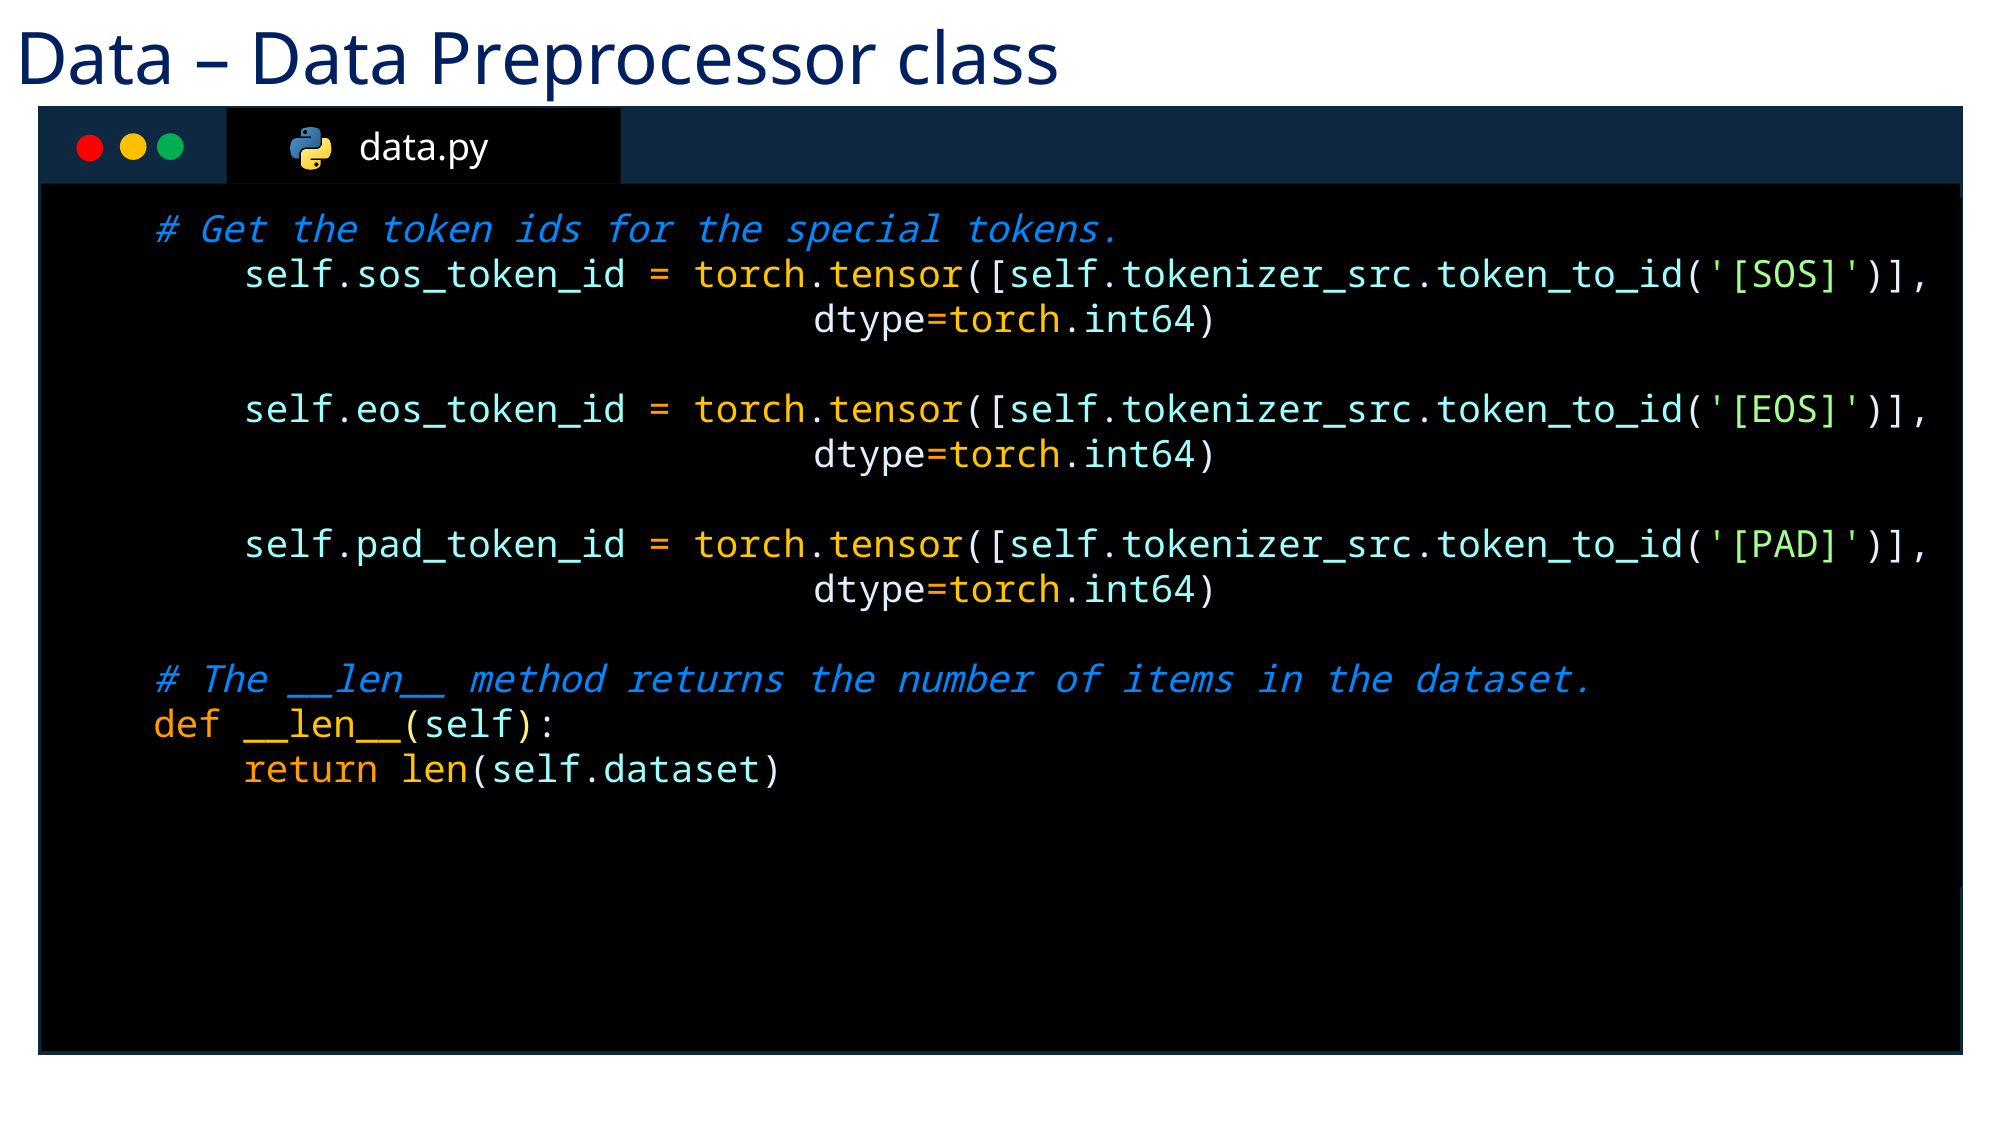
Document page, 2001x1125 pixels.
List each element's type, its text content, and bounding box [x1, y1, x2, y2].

text_box [37, 106, 225, 185]
text_box data.py [225, 106, 622, 185]
text_box [38, 185, 1963, 1055]
picture [289, 127, 334, 175]
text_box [75, 132, 185, 162]
text_box Data – Data Preprocessor class [0, 13, 1361, 108]
text_box [622, 106, 1963, 185]
text_box # Get the token ids for the special tokens. self.sos_token_id = torch.tensor([self.tokenizer_src.token_to_id('[SOS]')], dtype=torch.int64) self.eos_token_id = torch.tensor([self.tokenizer_src.token_to_id('[EOS]')], dtype=torch.int64) self.pad_token_id = torch.tensor([self.tokenizer_src.token_to_id('[PAD]')], dtype=torch.int64) # The __len__ method returns the number of items in the dataset. def __len__(self): return len(self.dataset) [48, 197, 1962, 888]
